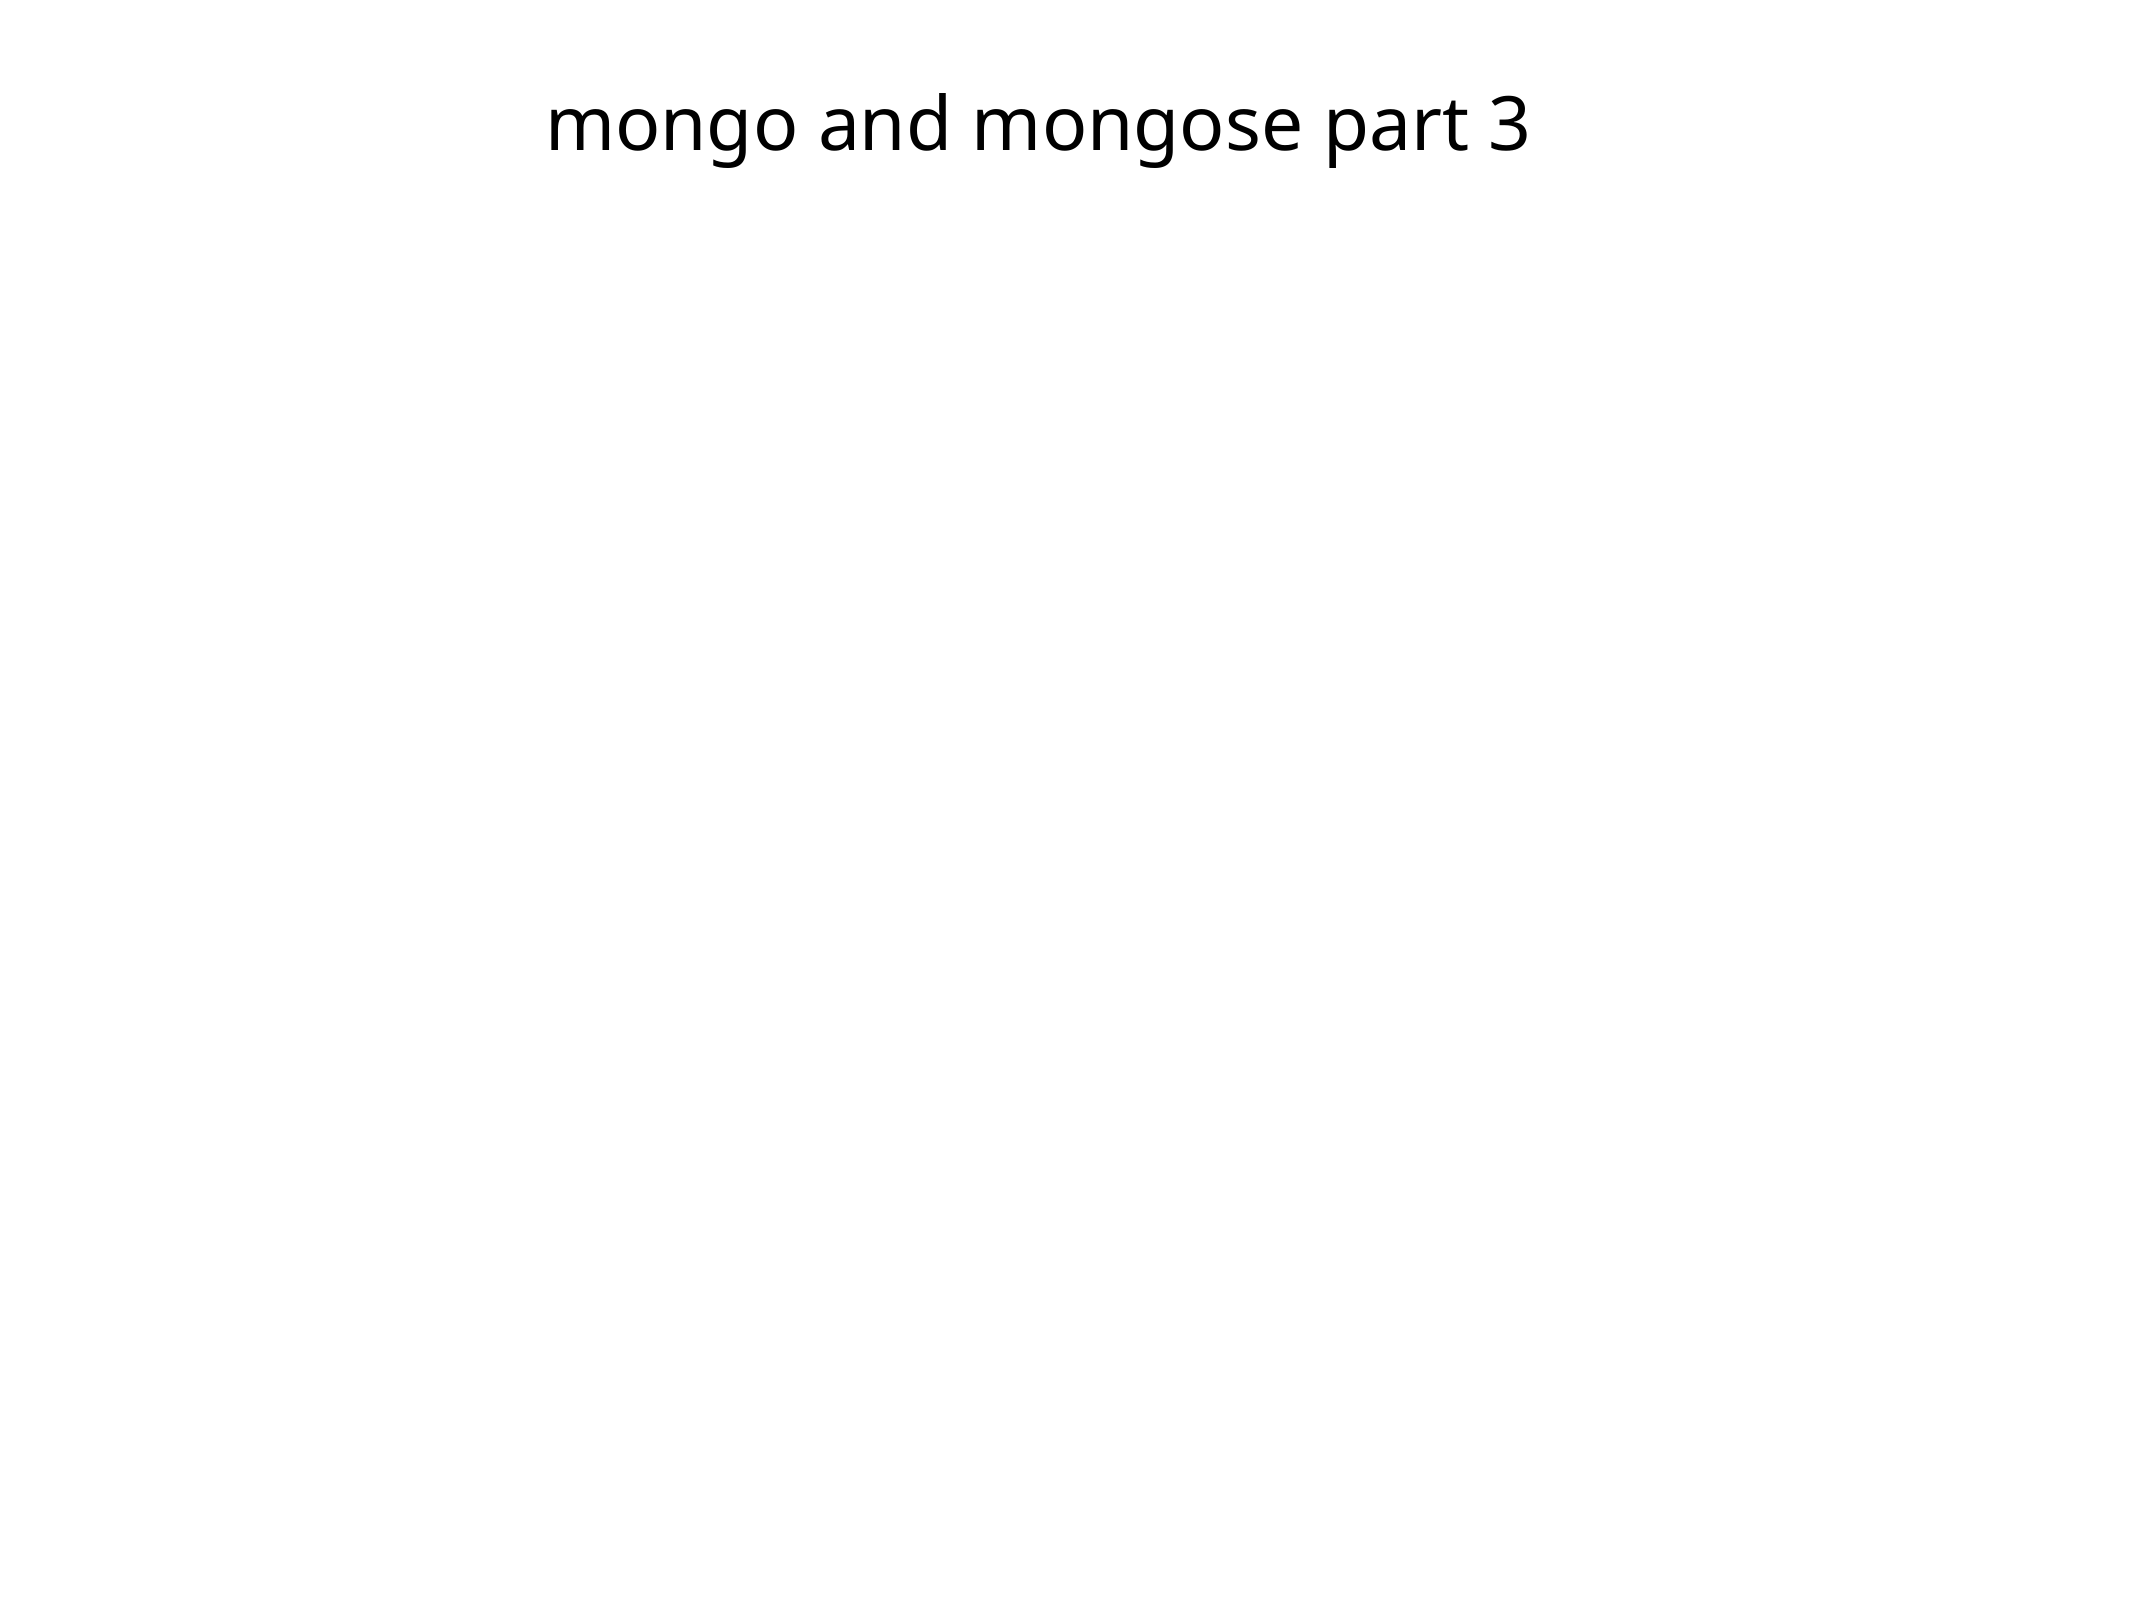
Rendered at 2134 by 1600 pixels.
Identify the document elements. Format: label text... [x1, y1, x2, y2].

text_box mongo and mongose part 3 [536, 67, 1541, 175]
